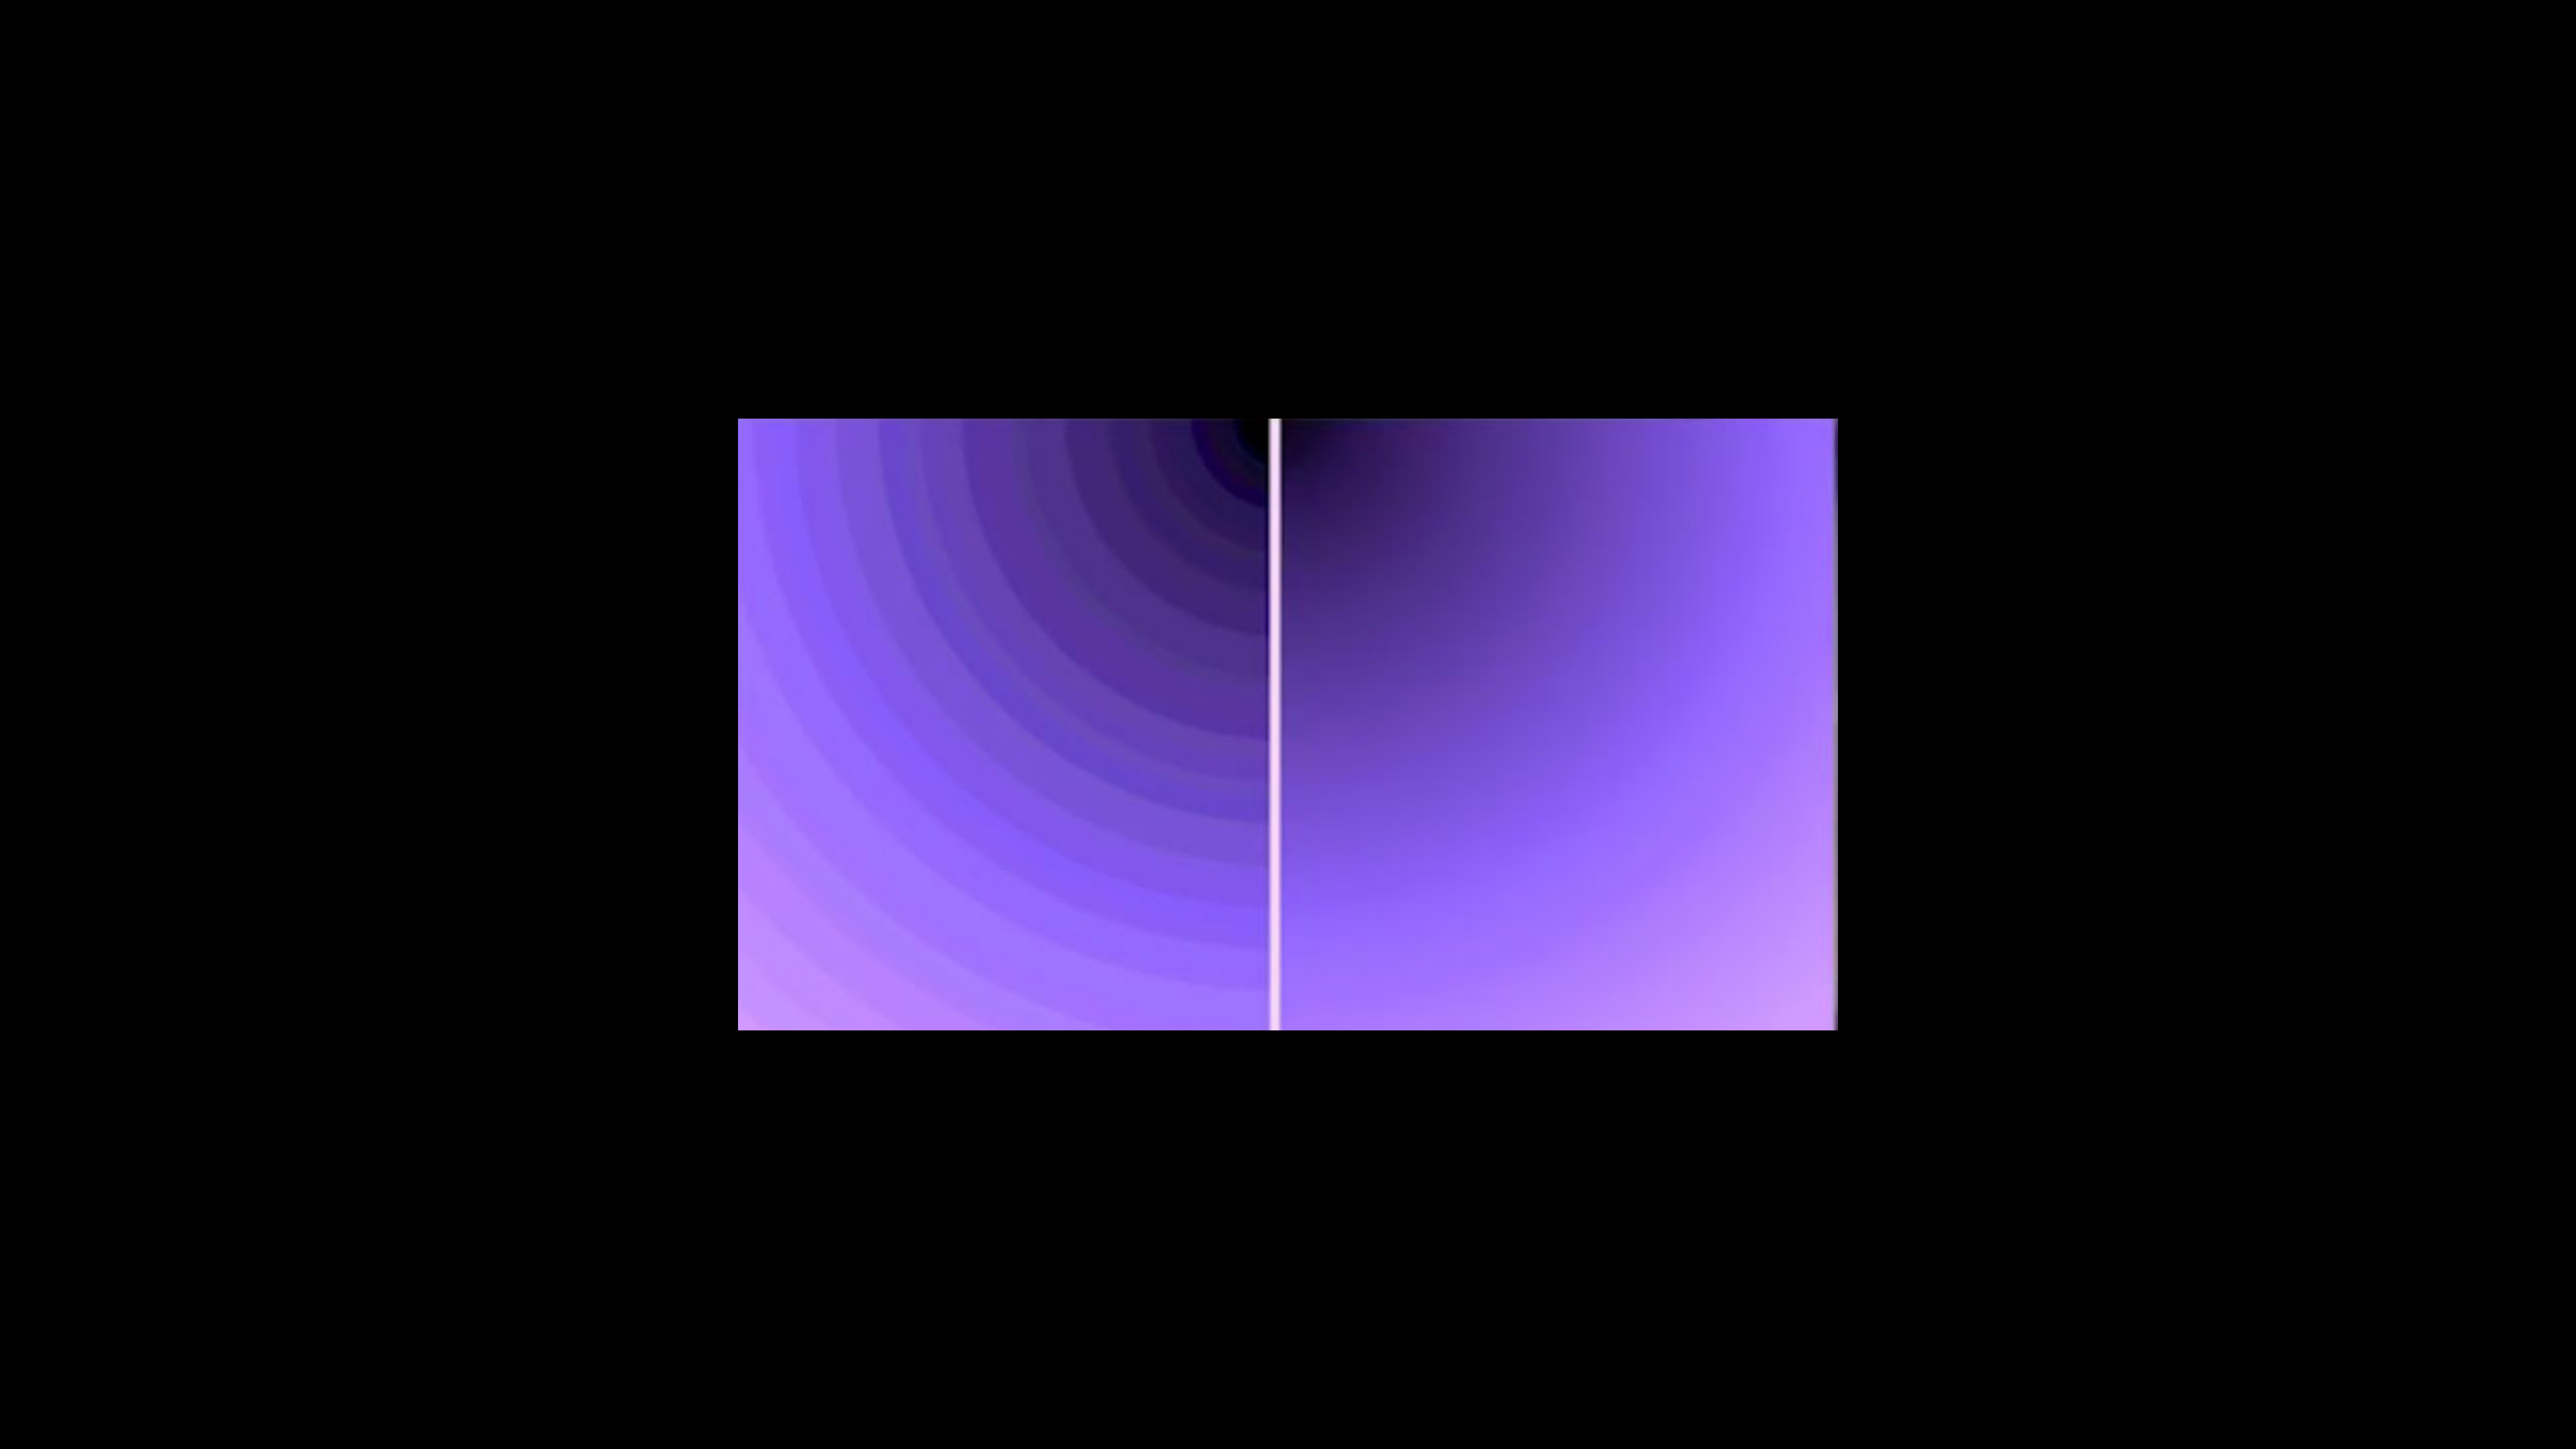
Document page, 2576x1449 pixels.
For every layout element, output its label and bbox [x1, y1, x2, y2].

picture [738, 419, 1838, 1030]
